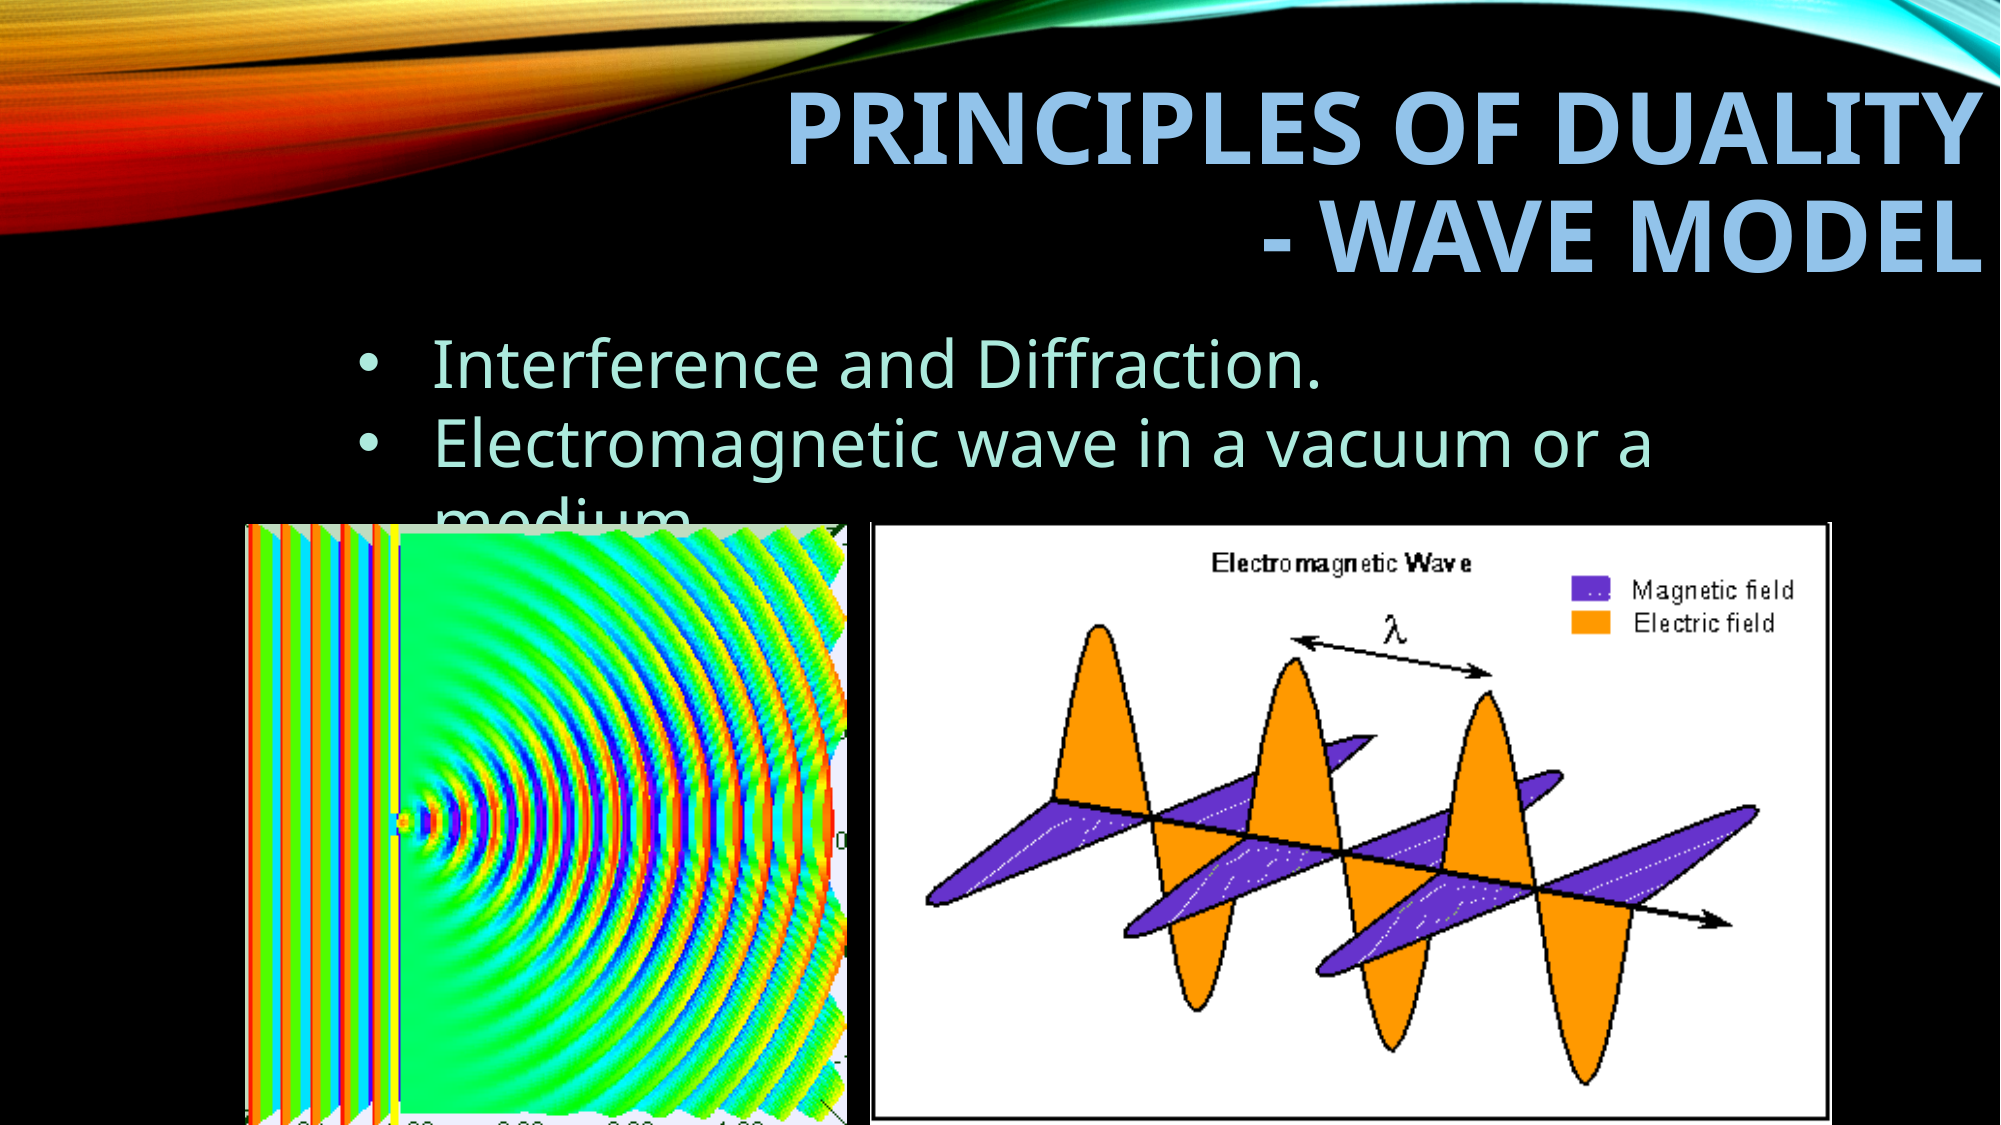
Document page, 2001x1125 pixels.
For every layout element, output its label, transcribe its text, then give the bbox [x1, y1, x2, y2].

picture [0, 0, 2000, 237]
picture [869, 521, 1832, 1125]
text_box Interference and Diffraction. Electromagnetic wave in a vacuum or a medium. [342, 313, 1832, 569]
picture [245, 524, 847, 1125]
title Principles of Duality - Wave Model [650, 92, 2000, 281]
